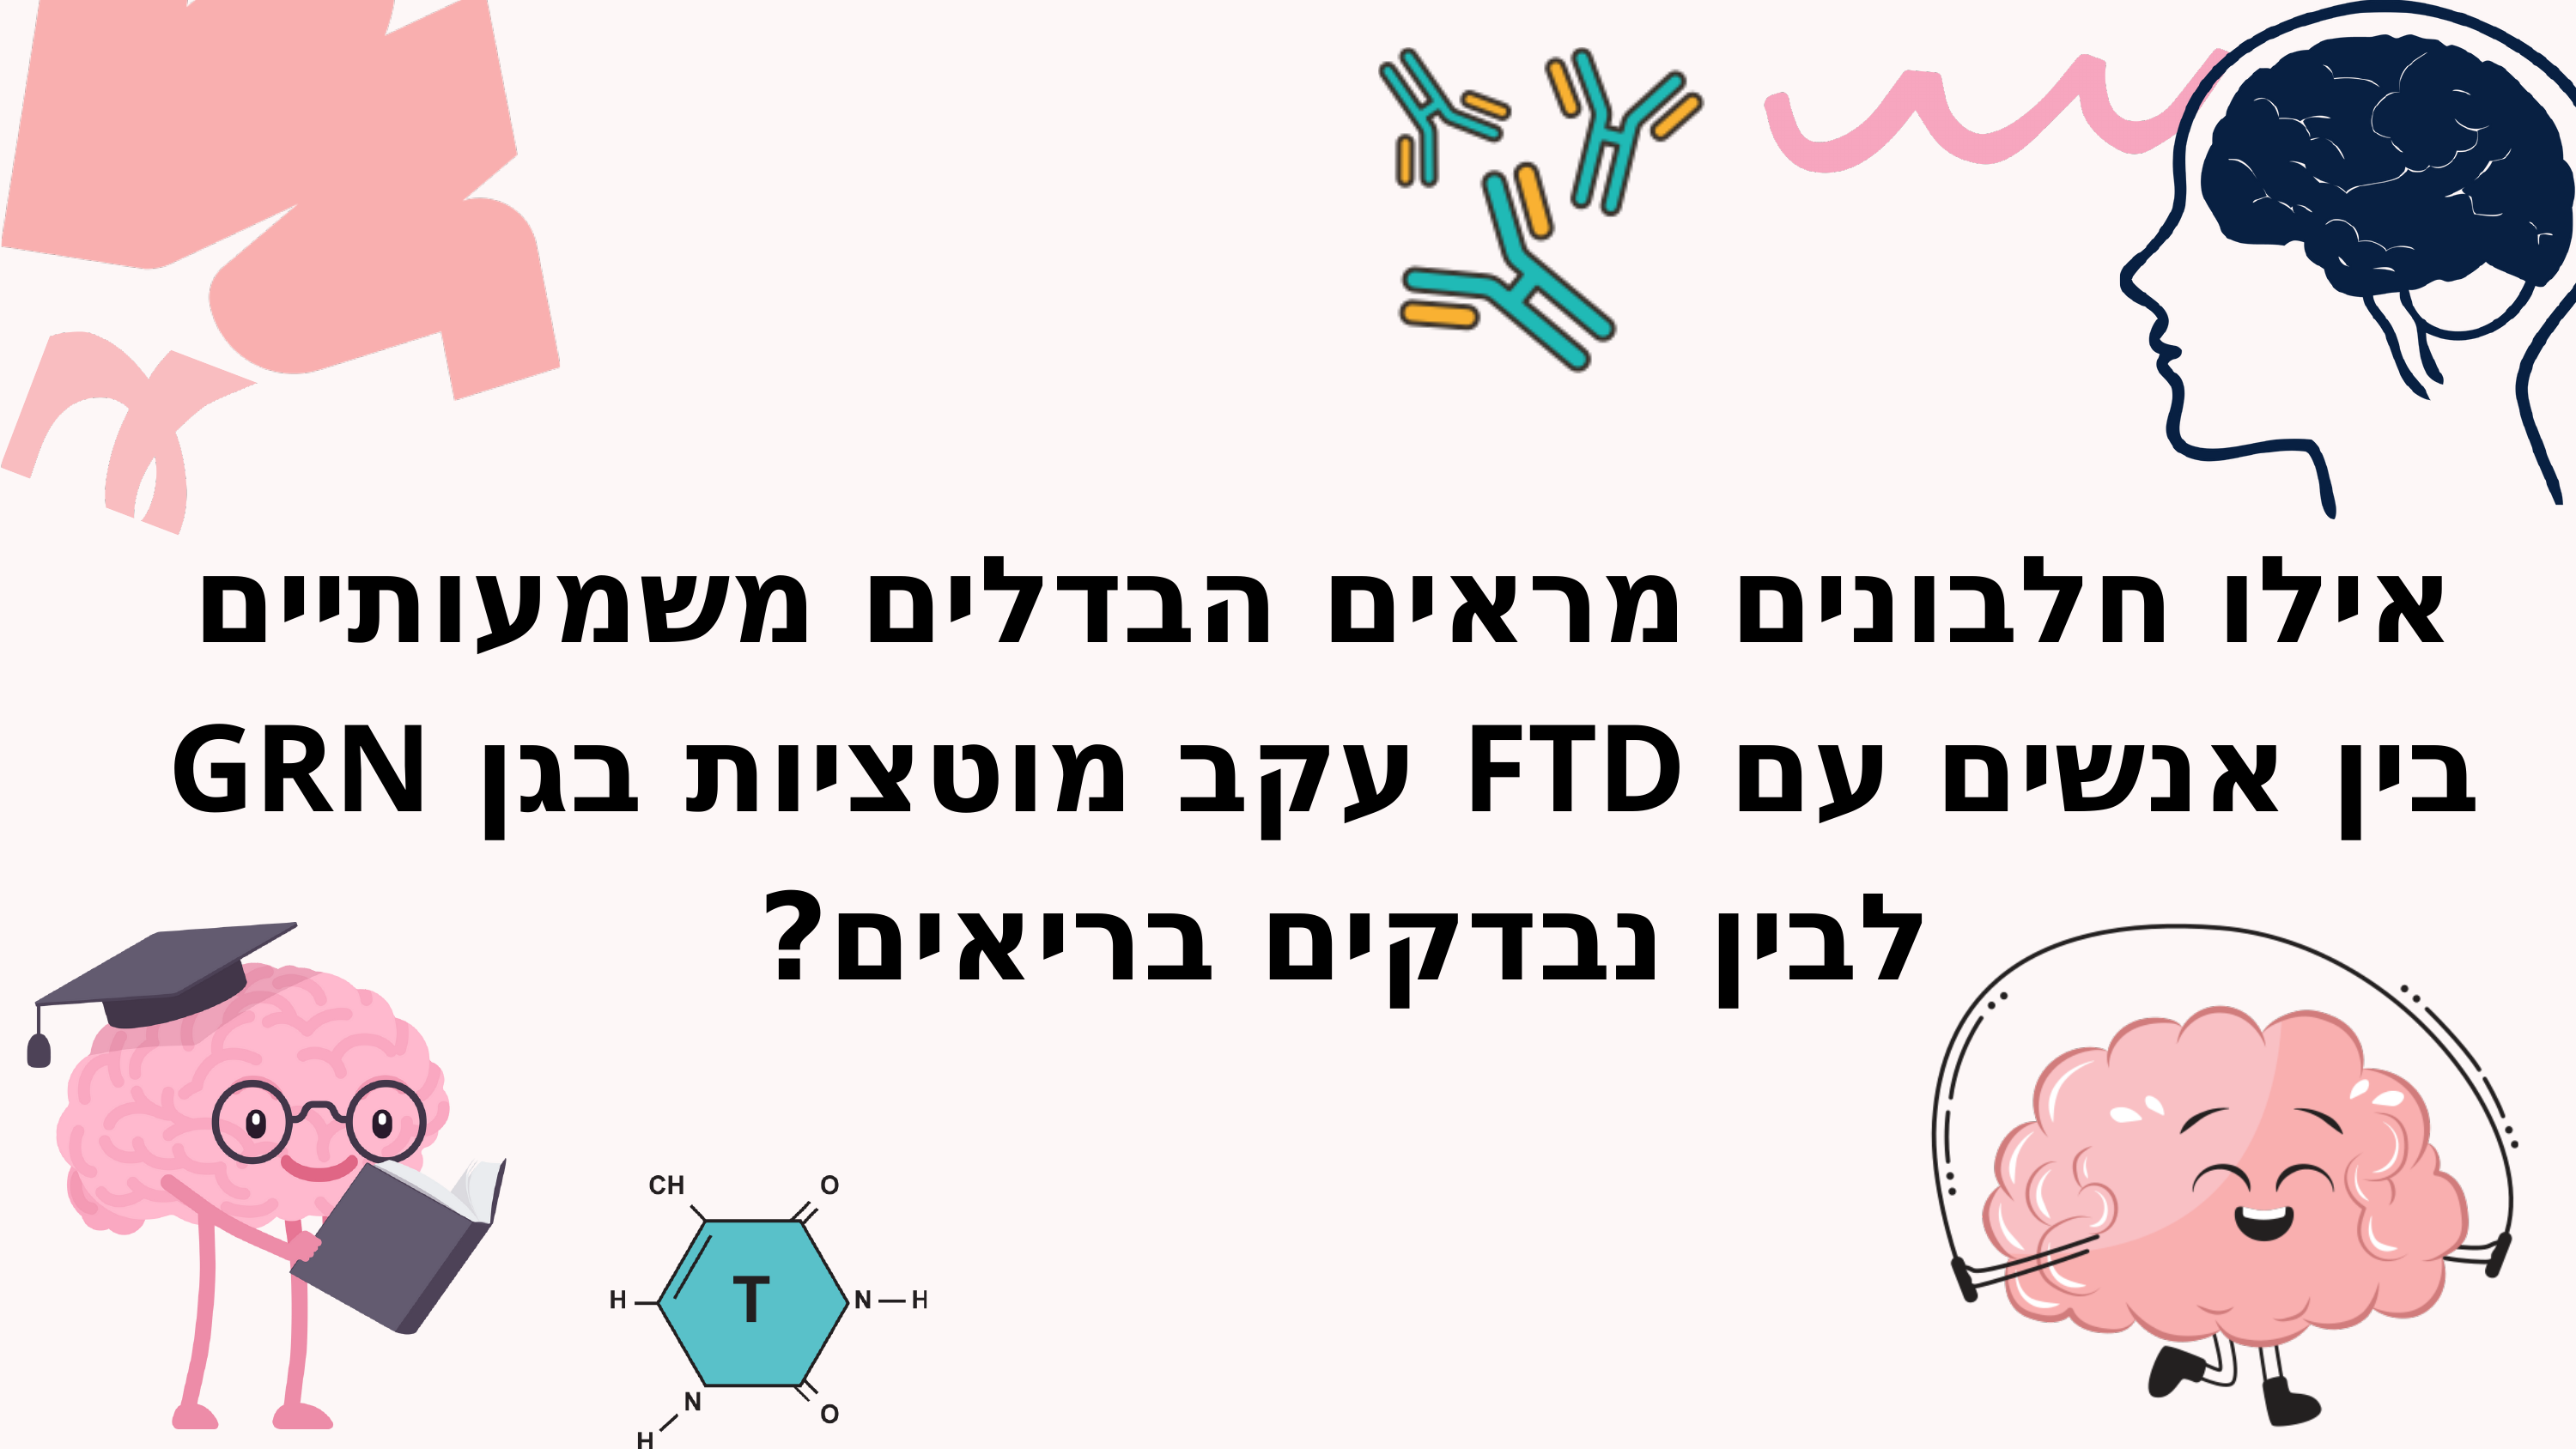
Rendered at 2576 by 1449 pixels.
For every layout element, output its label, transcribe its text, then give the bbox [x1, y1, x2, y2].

text_box [1929, 922, 2519, 1429]
text_box אילו חלבונים מראים הבדלים משמעותיים בין אנשים עם FTD עקב מוטציות בגן GRN לבין נבדקים בריאים? [144, 497, 2505, 1173]
text_box [2119, 0, 2576, 519]
text_box [1378, 47, 1705, 374]
text_box [27, 922, 507, 1429]
text_box [1, 0, 561, 402]
text_box [1763, 47, 2119, 175]
text_box [0, 307, 312, 523]
text_box [611, 1175, 927, 1449]
